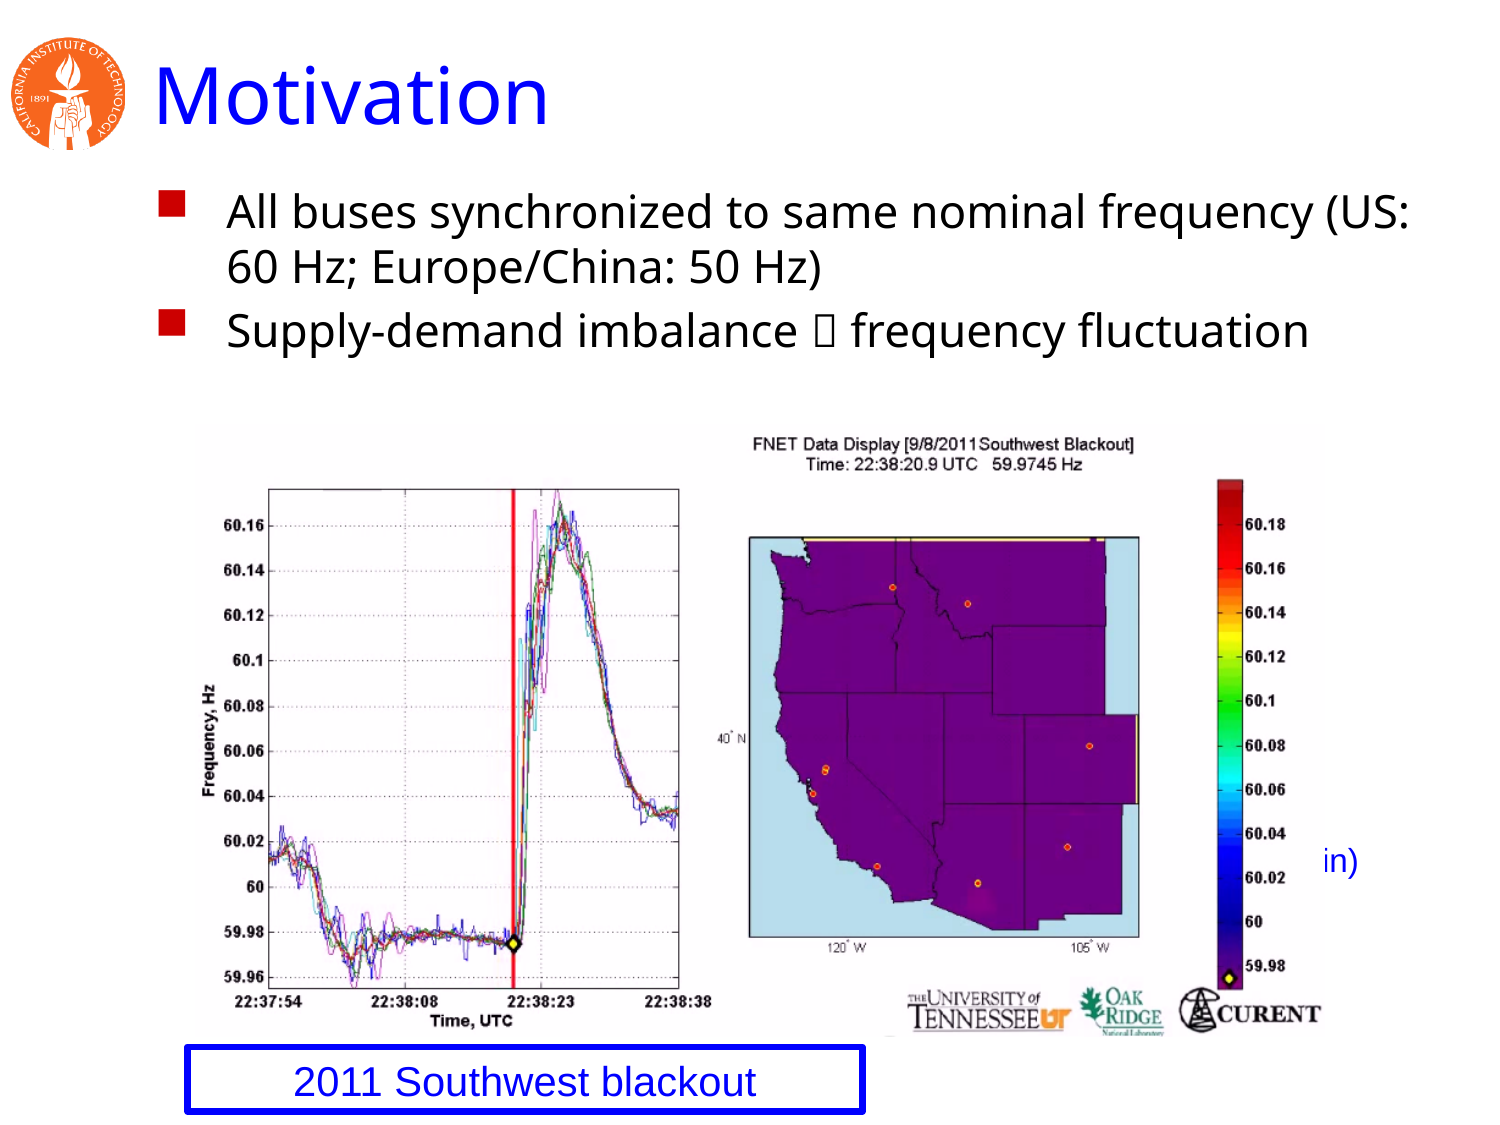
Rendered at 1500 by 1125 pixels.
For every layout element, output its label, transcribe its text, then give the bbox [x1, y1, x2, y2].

picture [195, 424, 1326, 1037]
text_box (1 min) [1329, 831, 1375, 887]
list All buses synchronized to same nominal frequency (US: 60 Hz; Europe/China: 50 Hz) Supply-demand imbalance  frequency fluctuation [62, 174, 1451, 413]
title Motivation [137, 37, 1463, 176]
text_box 2011 Southwest blackout [187, 1046, 863, 1112]
